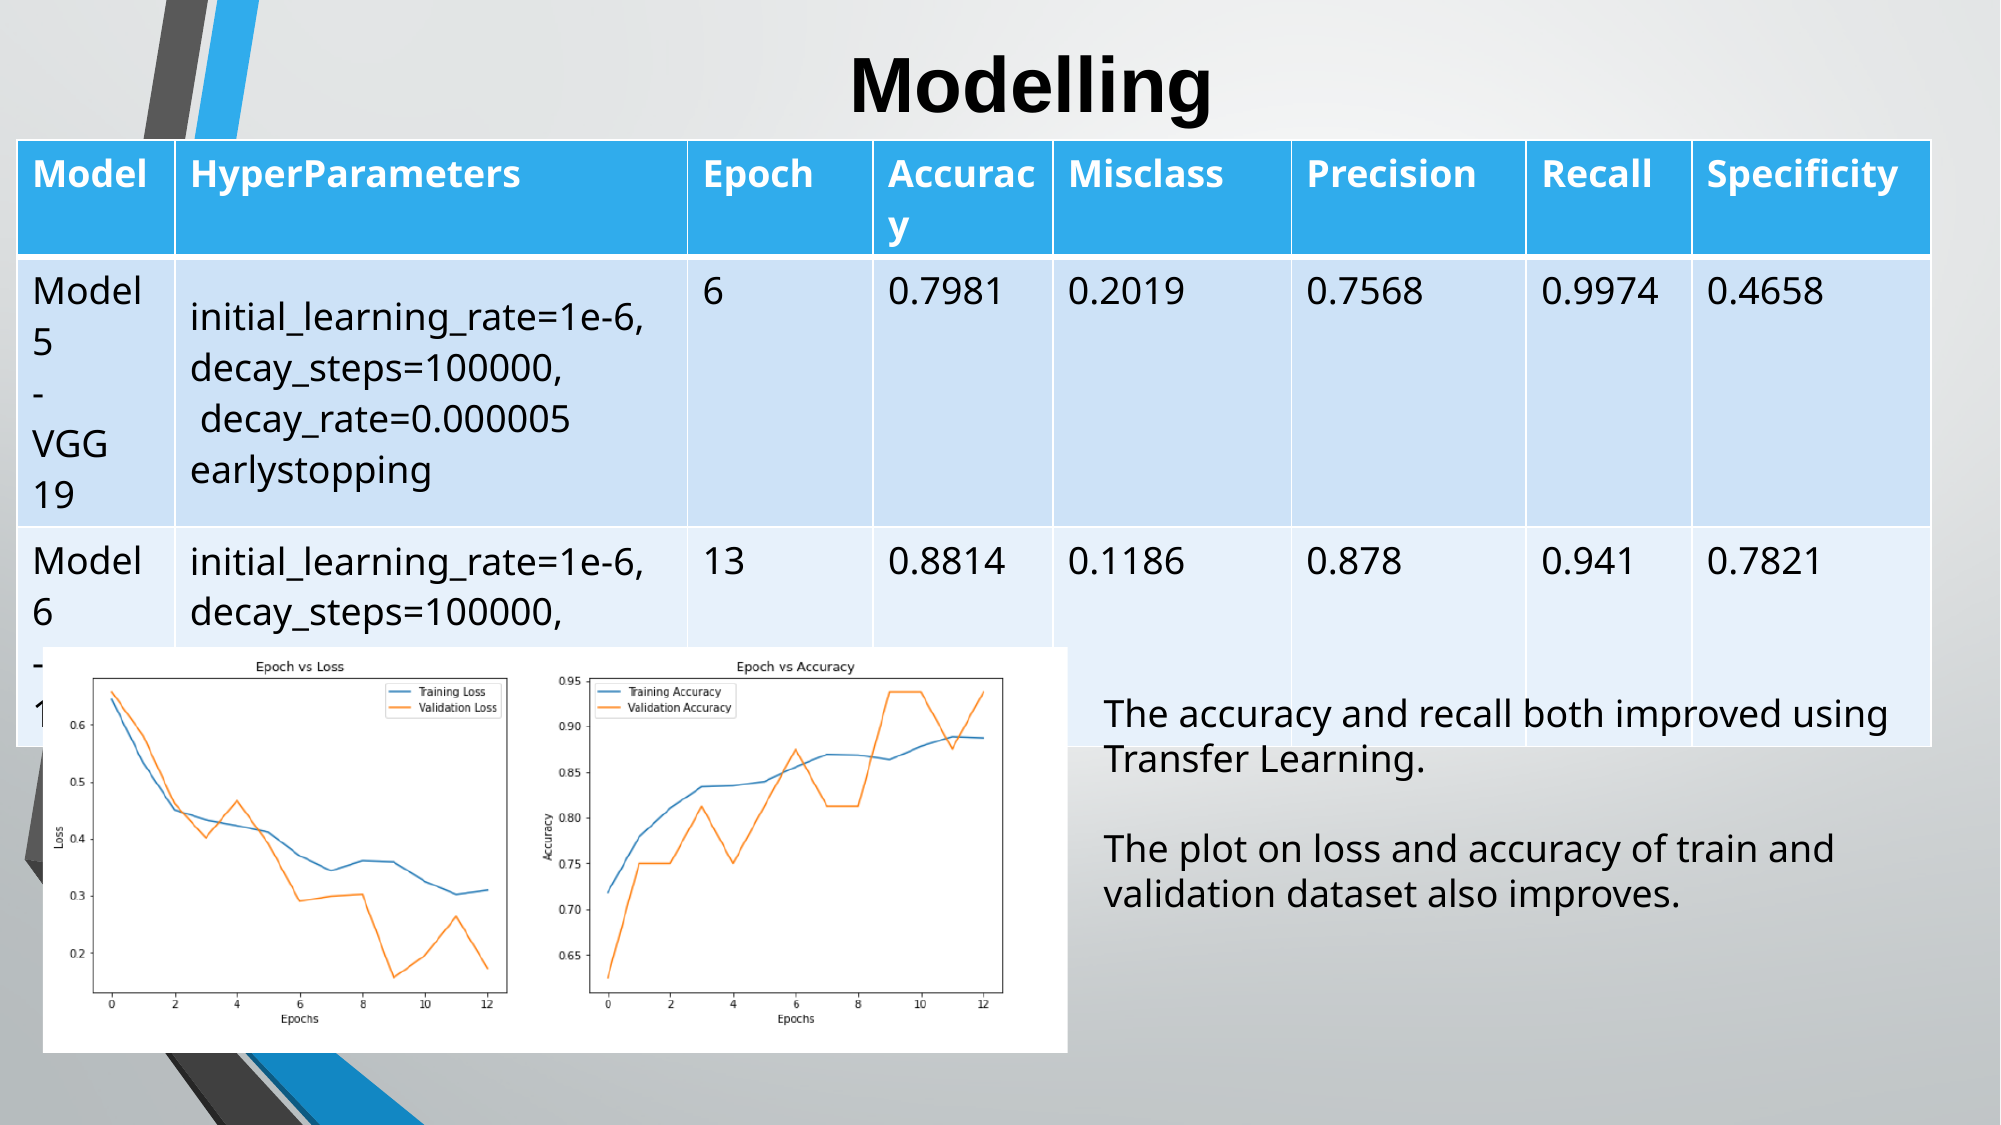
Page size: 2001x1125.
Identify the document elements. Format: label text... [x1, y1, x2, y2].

table_cell 0.4658 [1693, 260, 1930, 526]
table_cell 0.8814 [874, 528, 1052, 647]
table_cell Model 6 - VGG 19 [18, 528, 174, 746]
table_cell 0.7568 [1292, 260, 1525, 526]
table_header Model [18, 141, 174, 254]
table_cell 0.7981 [874, 260, 1052, 526]
table_cell Model 5 - VGG 19 [18, 260, 174, 526]
table_header Specificity [1693, 141, 1930, 254]
table_cell 0.1186 [1054, 528, 1291, 746]
table_header Recall [1527, 141, 1691, 254]
table_header Epoch [688, 141, 872, 254]
table_header Precision [1292, 141, 1525, 254]
table_header Accuracy [874, 141, 1052, 254]
table_cell 0.941 [1527, 528, 1691, 682]
table_cell 0.2019 [1054, 260, 1291, 526]
table_cell 0.9974 [1527, 260, 1691, 526]
table_cell 0.7821 [1693, 528, 1930, 682]
table_cell 6 [688, 260, 872, 526]
table_header HyperParameters [176, 141, 687, 254]
table_cell initial_learning_rate=1e-6, decay_steps=100000, decay_rate=0.000005 earlystopping [176, 260, 687, 526]
table_cell initial_learning_rate=1e-6, decay_steps=100000, decay_rate=0.000005 earlystopping [176, 528, 687, 647]
title Modelling [210, 26, 1855, 139]
table_cell 13 [688, 528, 872, 647]
table_cell 0.878 [1292, 528, 1525, 682]
table_header Misclass [1054, 141, 1291, 254]
picture [42, 647, 1068, 1053]
text_box The accuracy and recall both improved using Transfer Learning. The plot on loss and accuracy of train and validation dataset also improves. [1089, 682, 1977, 923]
